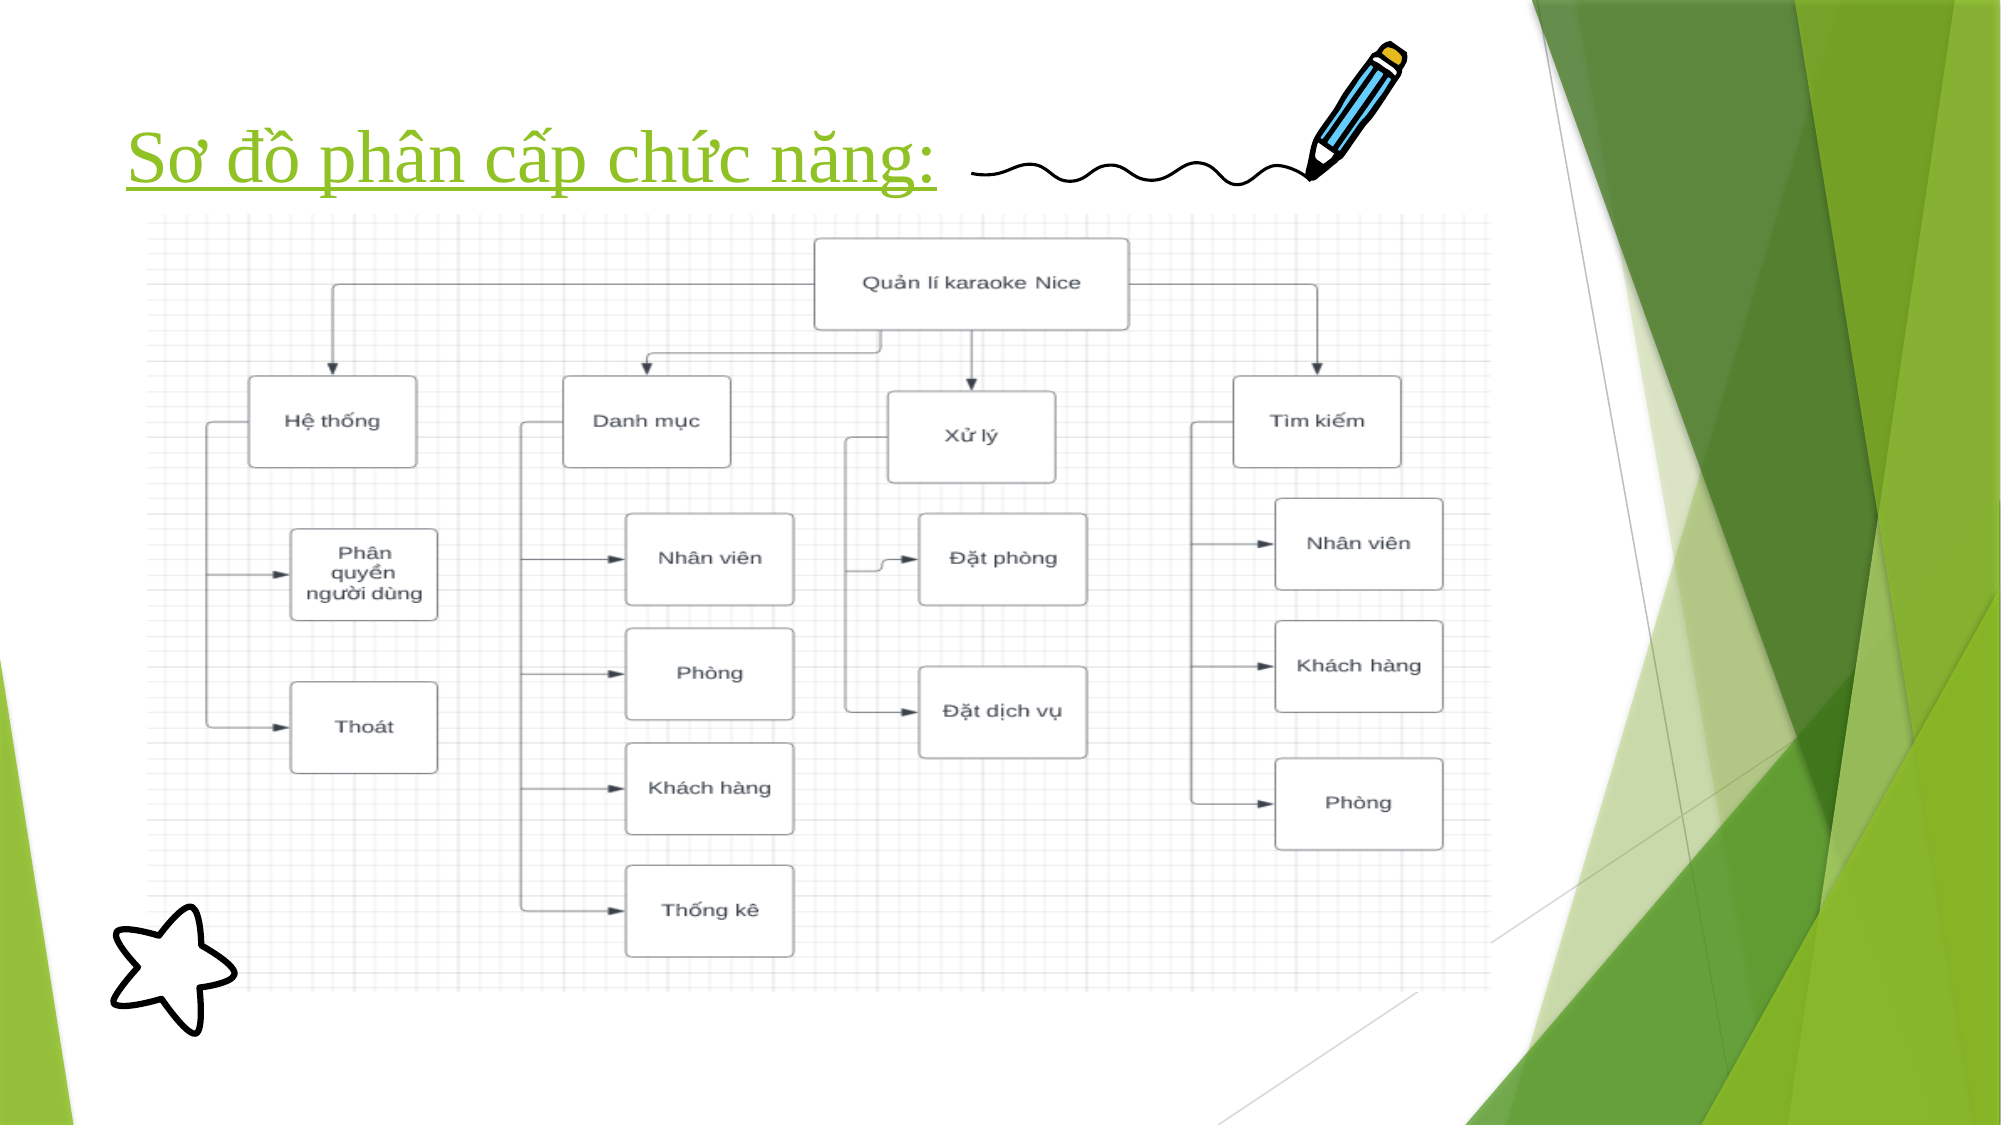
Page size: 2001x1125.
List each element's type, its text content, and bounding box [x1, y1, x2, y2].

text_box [970, 40, 1409, 186]
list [146, 214, 1491, 992]
text_box [113, 929, 201, 1034]
title Sơ đồ phân cấp chức năng: [111, 99, 1522, 317]
